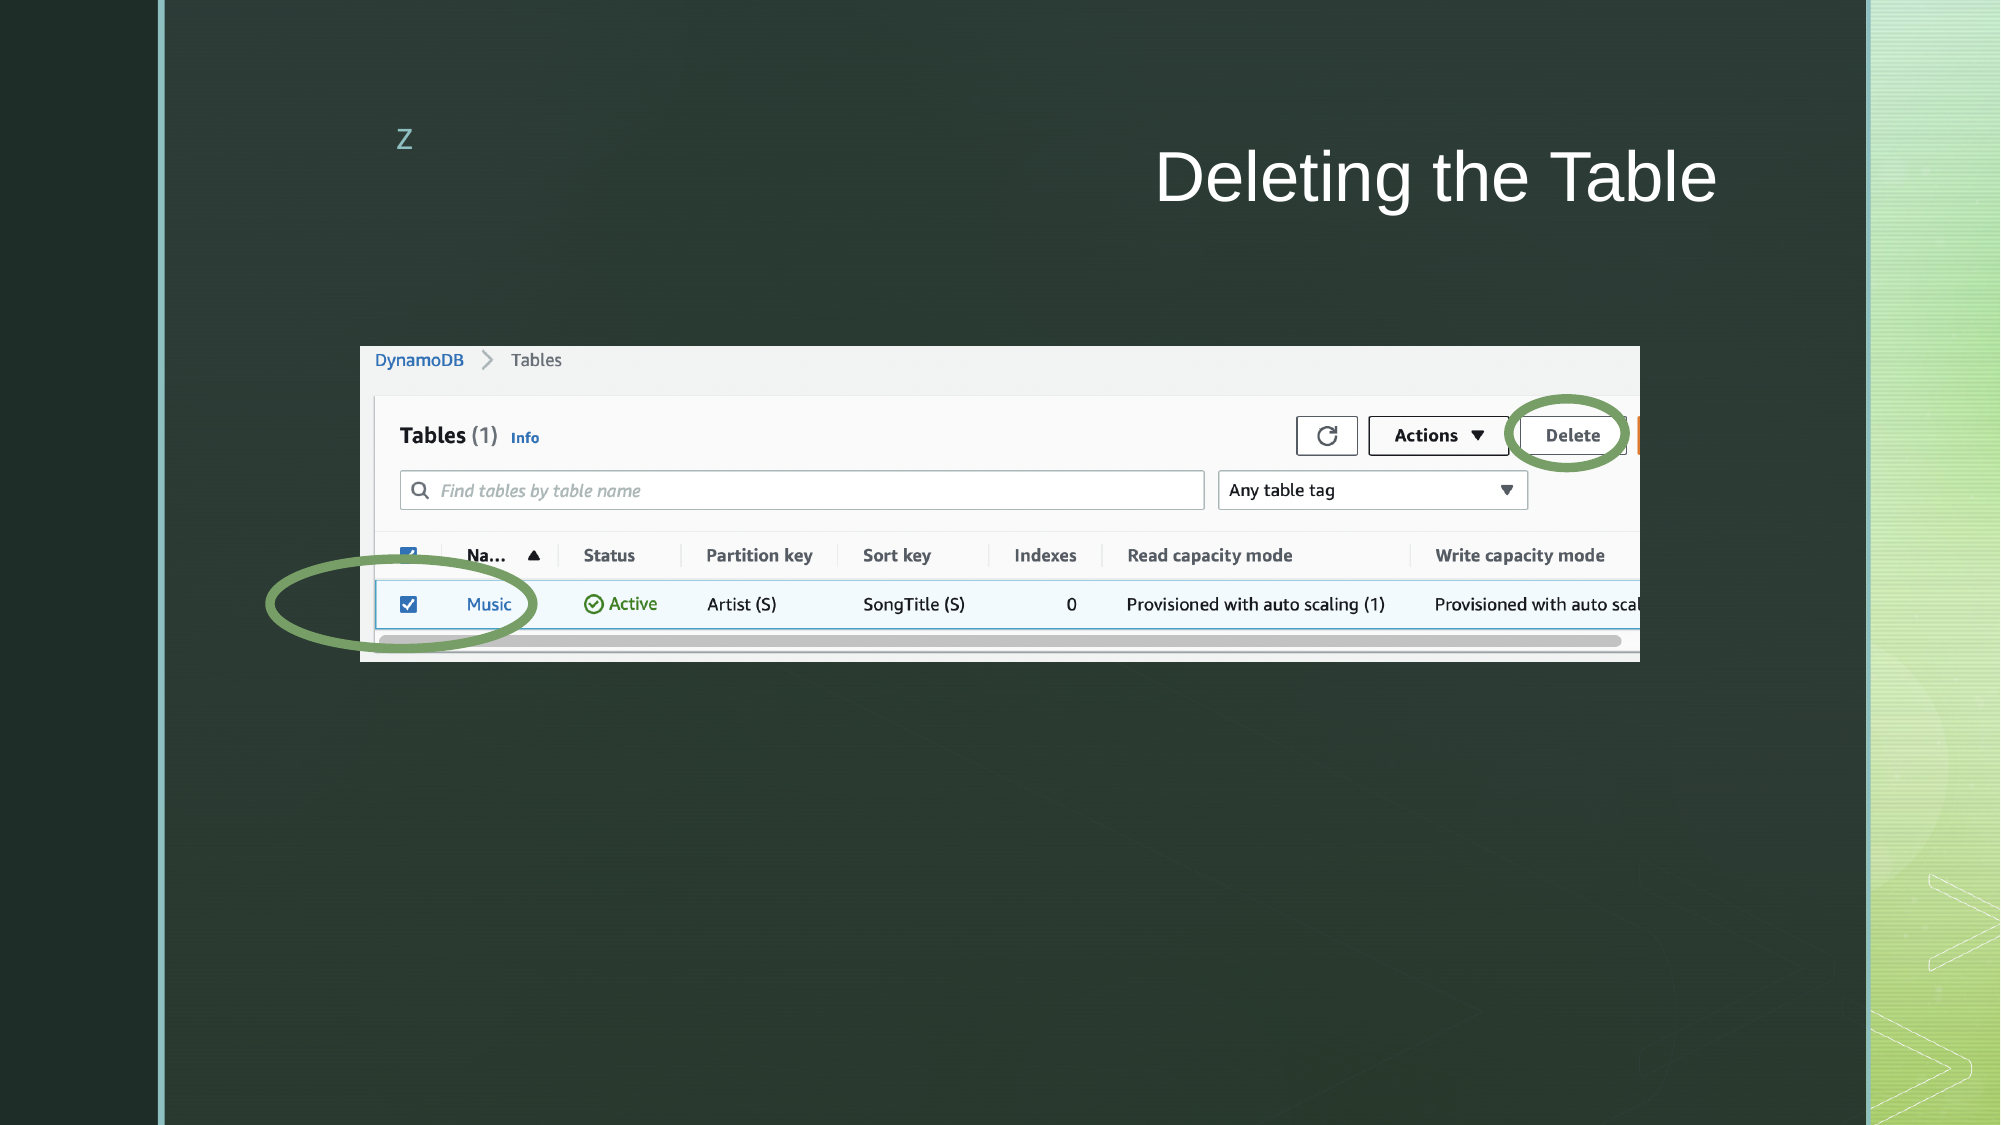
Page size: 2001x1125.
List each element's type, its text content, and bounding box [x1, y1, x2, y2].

title Deleting the Table [428, 132, 1734, 310]
text_box [268, 559, 360, 648]
picture [1871, 0, 2001, 1125]
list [360, 345, 1640, 662]
